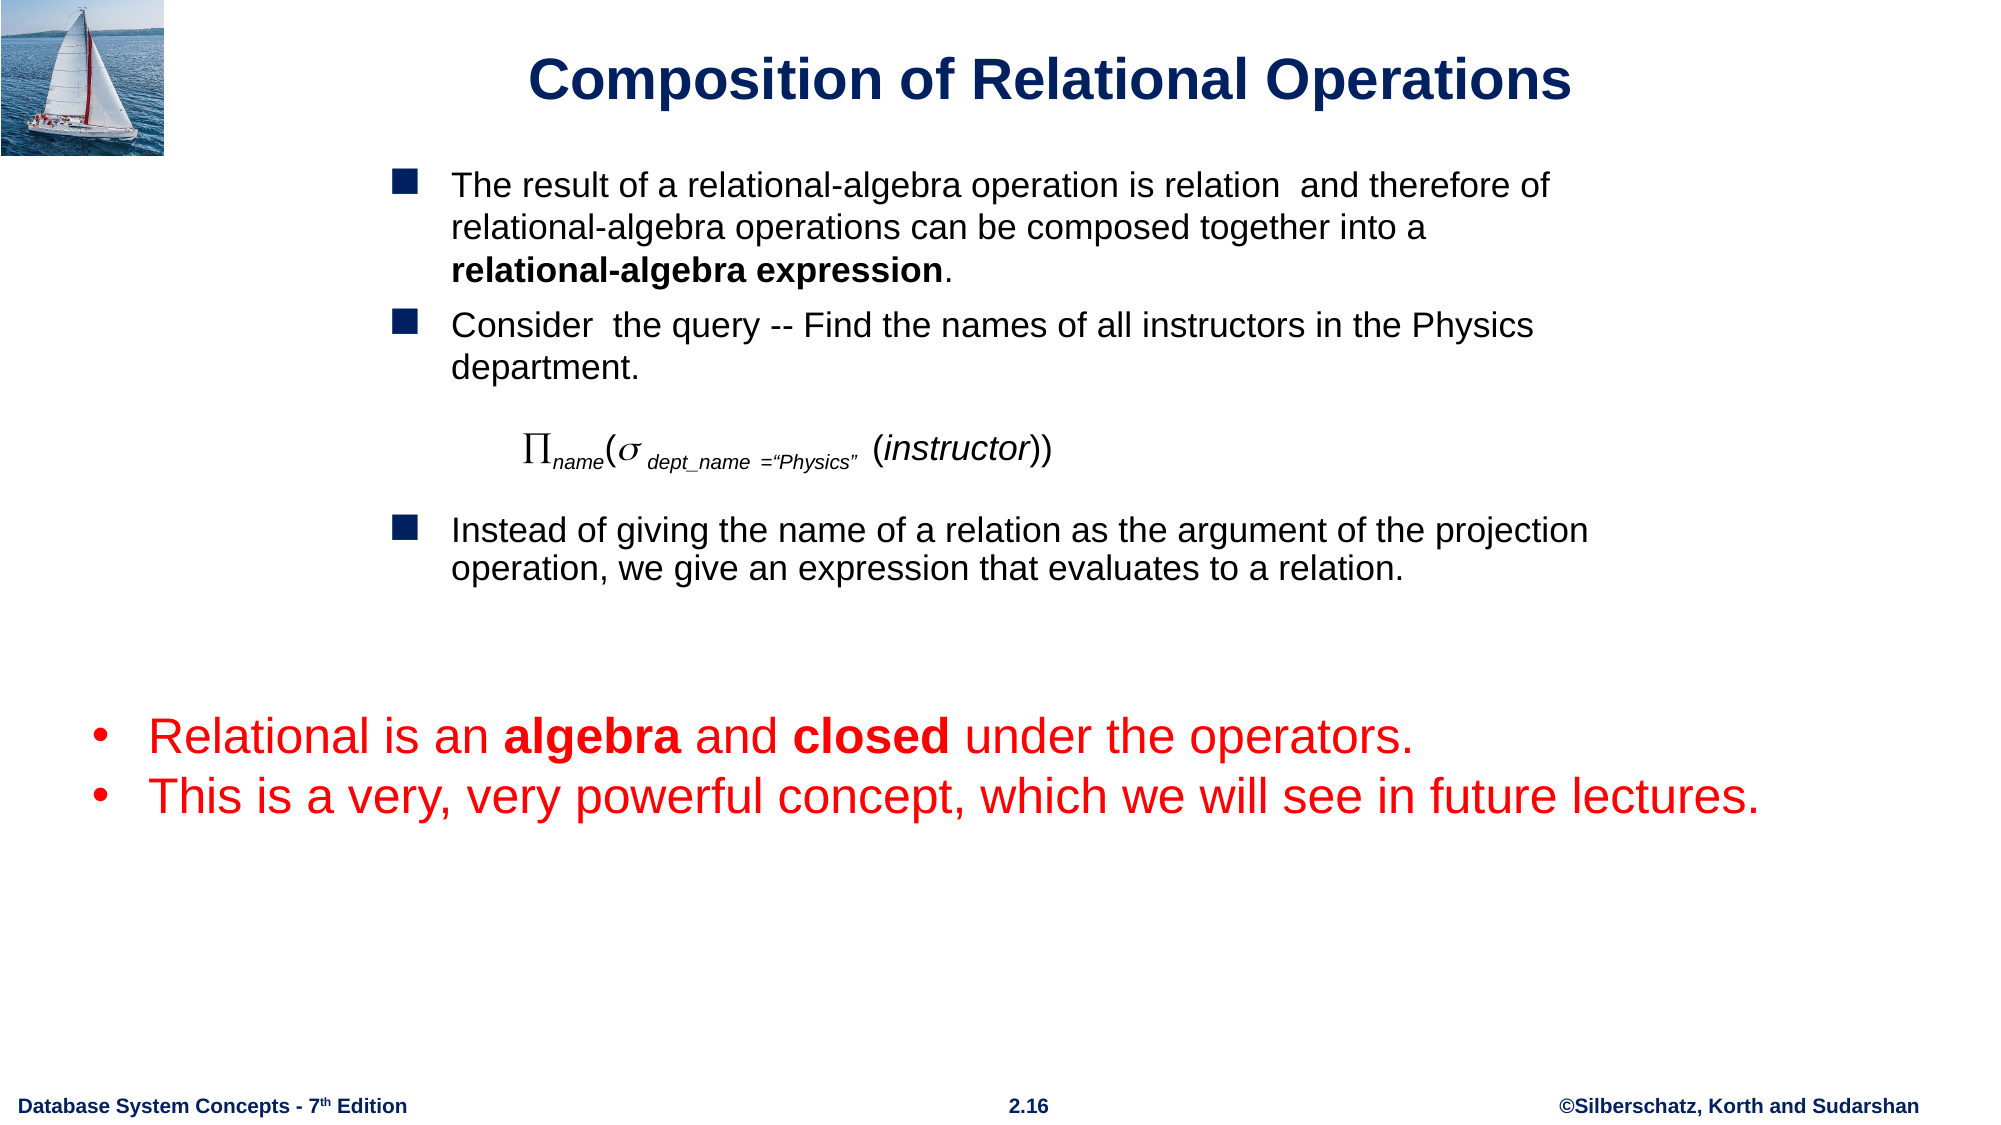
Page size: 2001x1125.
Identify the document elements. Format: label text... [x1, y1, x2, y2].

list The result of a relational-algebra operation is relation and therefore of relational-algebra operations can be composed together into a relational-algebra expression. Consider the query -- Find the names of all instructors in the Physics department. name( dept_name =“Physics” (instructor)) Instead of giving the name of a relation as the argument of the projection operation, we give an expression that evaluates to a relation. [380, 154, 1620, 696]
picture [1, 0, 164, 156]
text_box Relational is an algebra and closed under the operators. This is a very, very powerful concept, which we will see in future lectures. [77, 696, 1949, 832]
title Composition of Relational Operations [167, 18, 1935, 120]
